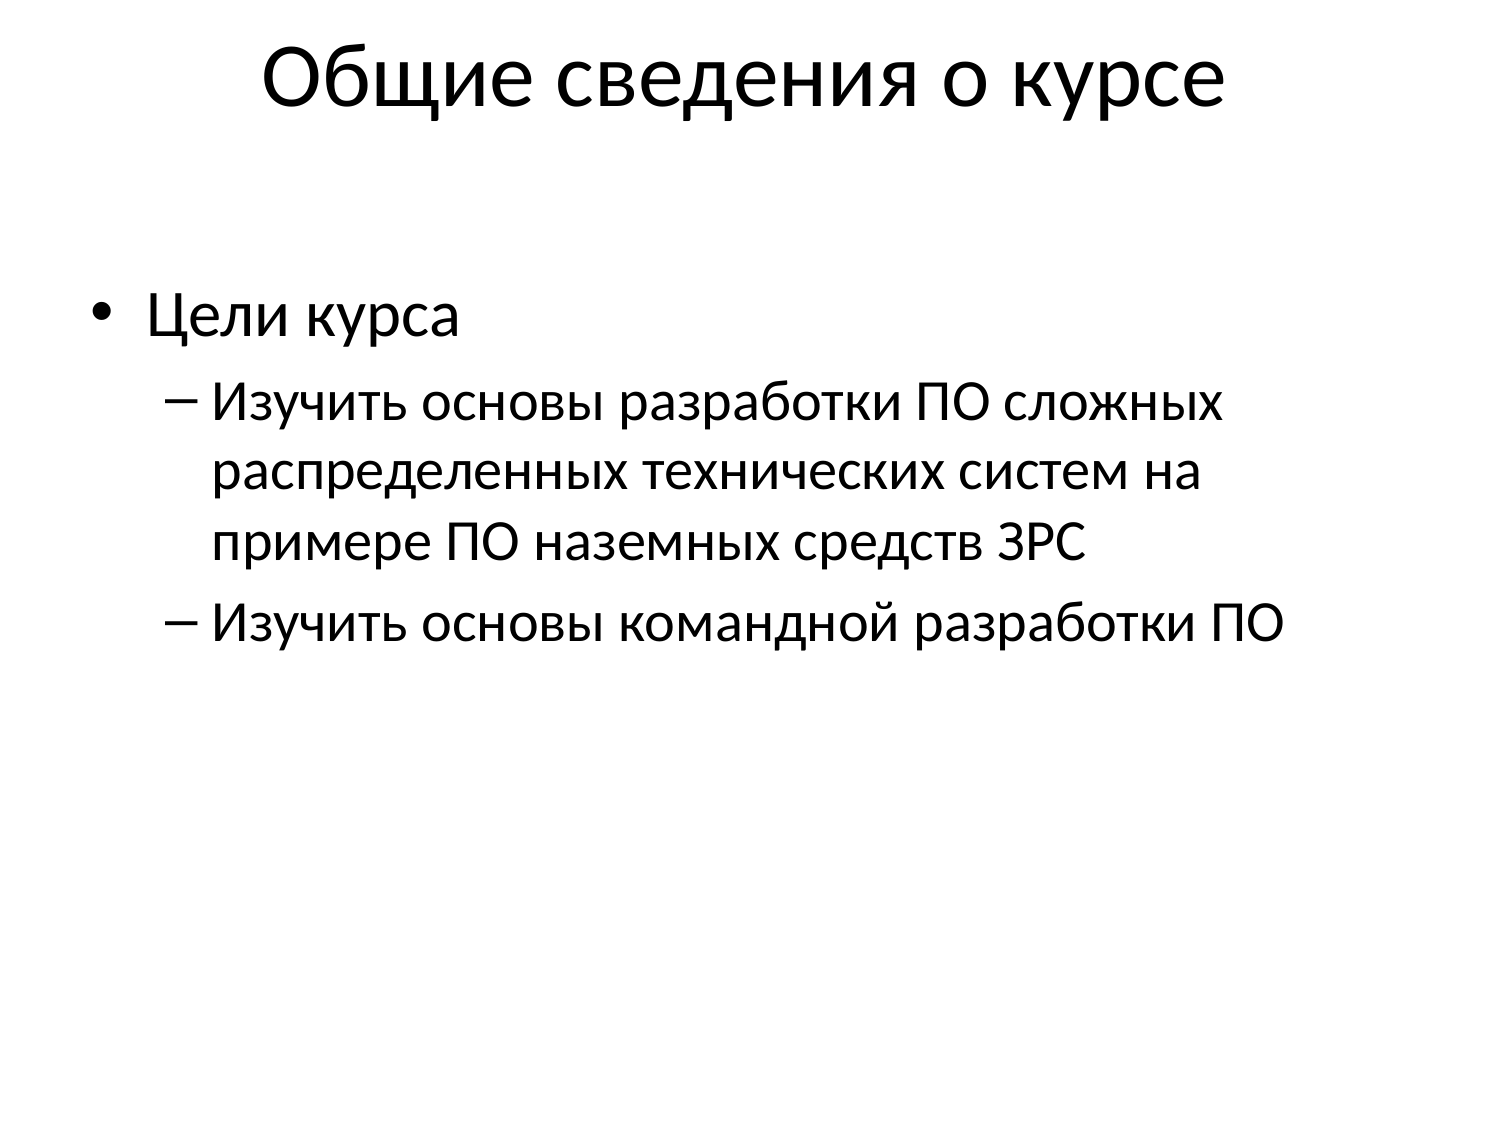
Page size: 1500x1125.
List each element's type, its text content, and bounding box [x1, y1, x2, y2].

title Общие сведения о курсе [70, 1, 1421, 138]
list Цели курса Изучить основы разработки ПО сложных распределенных технических систем на примере ПО наземных средств ЗРС Изучить основы командной разработки ПО [75, 262, 1425, 1005]
